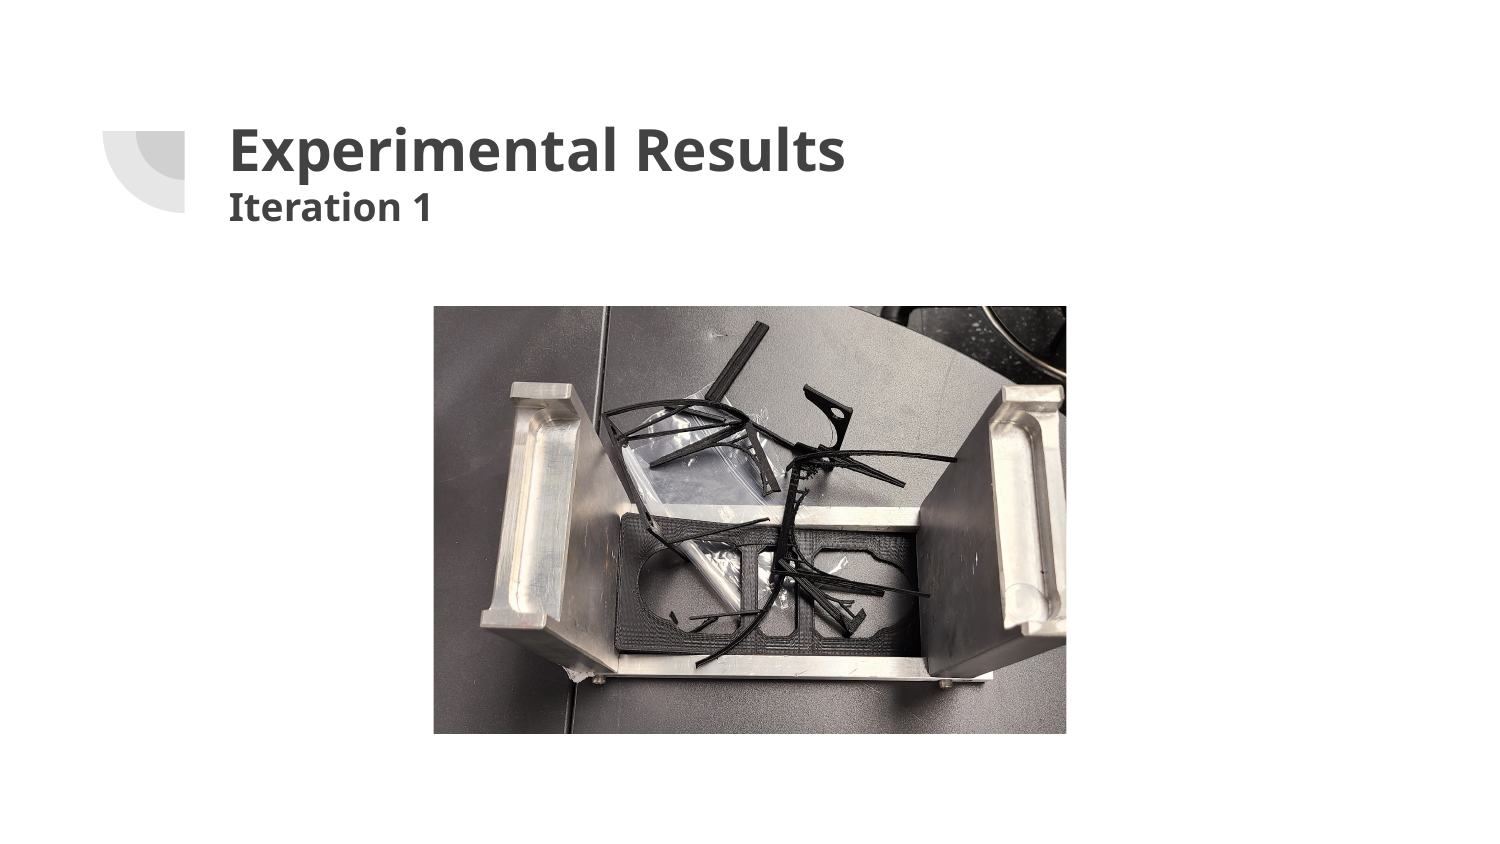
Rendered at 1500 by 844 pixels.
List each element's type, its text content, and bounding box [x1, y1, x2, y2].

picture [433, 306, 1067, 734]
title Experimental Results Iteration 1 [213, 98, 1368, 263]
